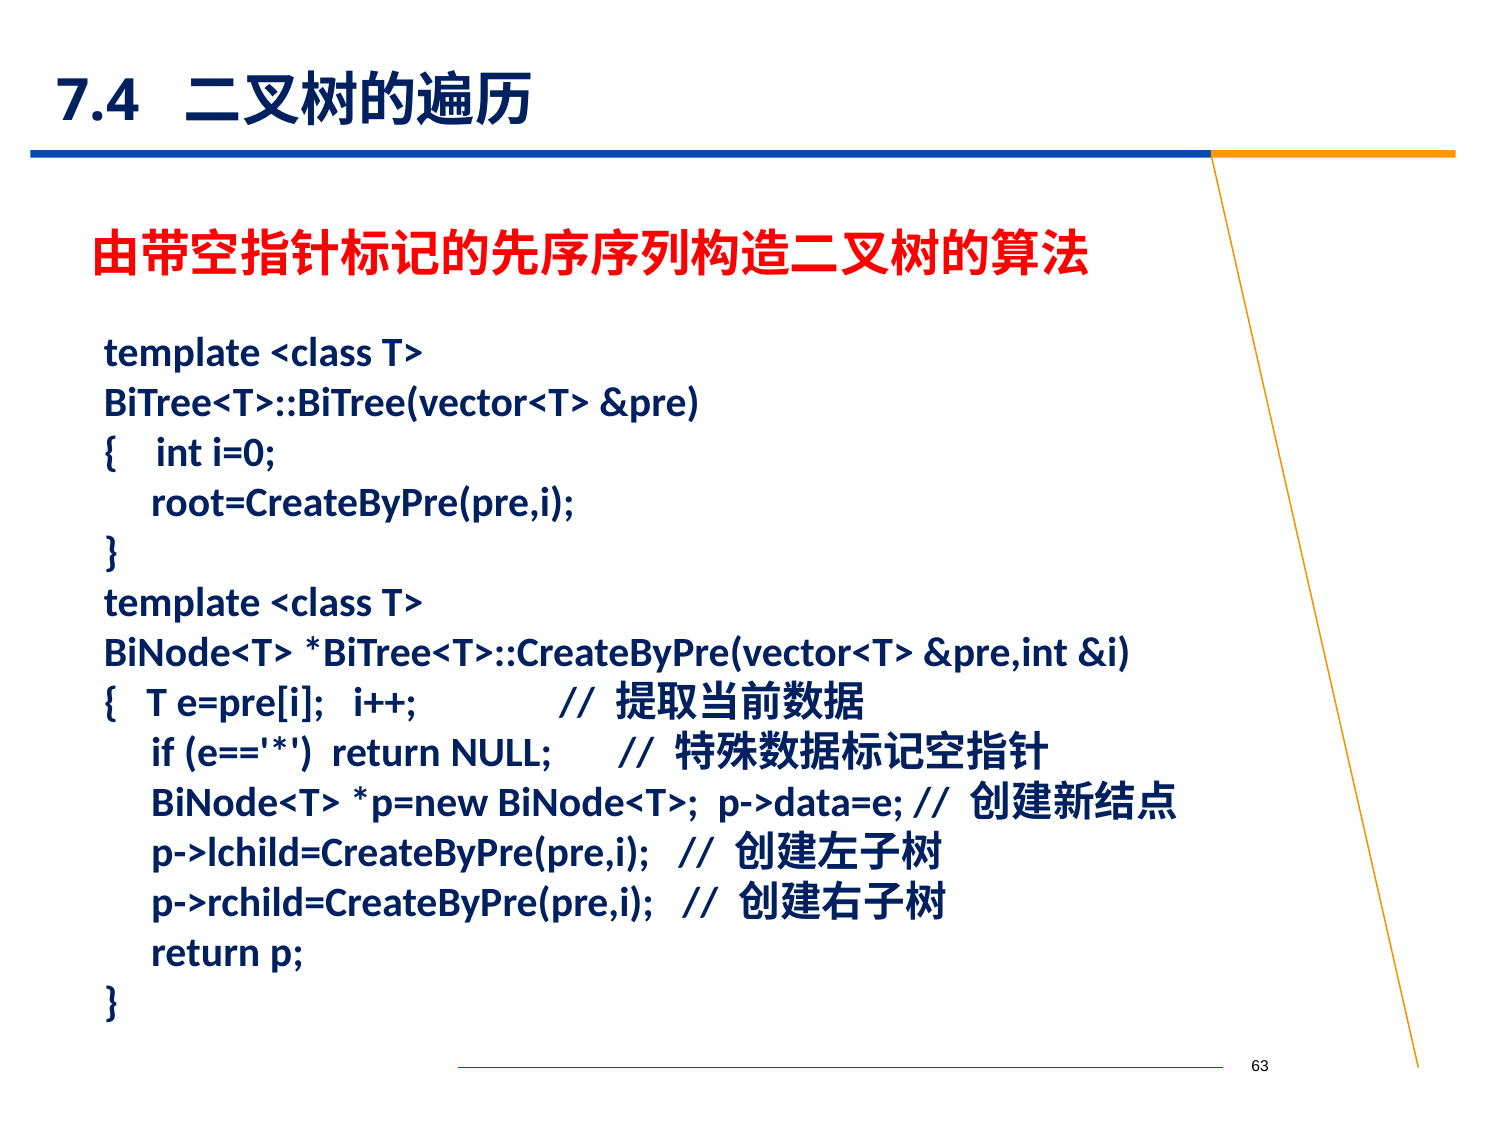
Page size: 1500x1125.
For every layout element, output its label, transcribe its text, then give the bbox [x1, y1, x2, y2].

title 7.4 二叉树的遍历 [41, 64, 1392, 130]
text_box template <class T> BiTree<T>::BiTree(vector<T> &pre) { int i=0; root=CreateByPre(pre,i); } template <class T> BiNode<T> *BiTree<T>::CreateByPre(vector<T> &pre,int &i) { T e=pre[i]; i++; // 提取当前数据 if (e=='*') return NULL; // 特殊数据标记空指针 BiNode<T> *p=new BiNode<T>; p->data=e; // 创建新结点 p->lchild=CreateByPre(pre,i); // 创建左子树 p->rchild=CreateByPre(pre,i); // 创建右子树 return p; } [103, 316, 1392, 1032]
text_box 由带空指针标记的先序序列构造二叉树的算法 [74, 194, 1425, 309]
